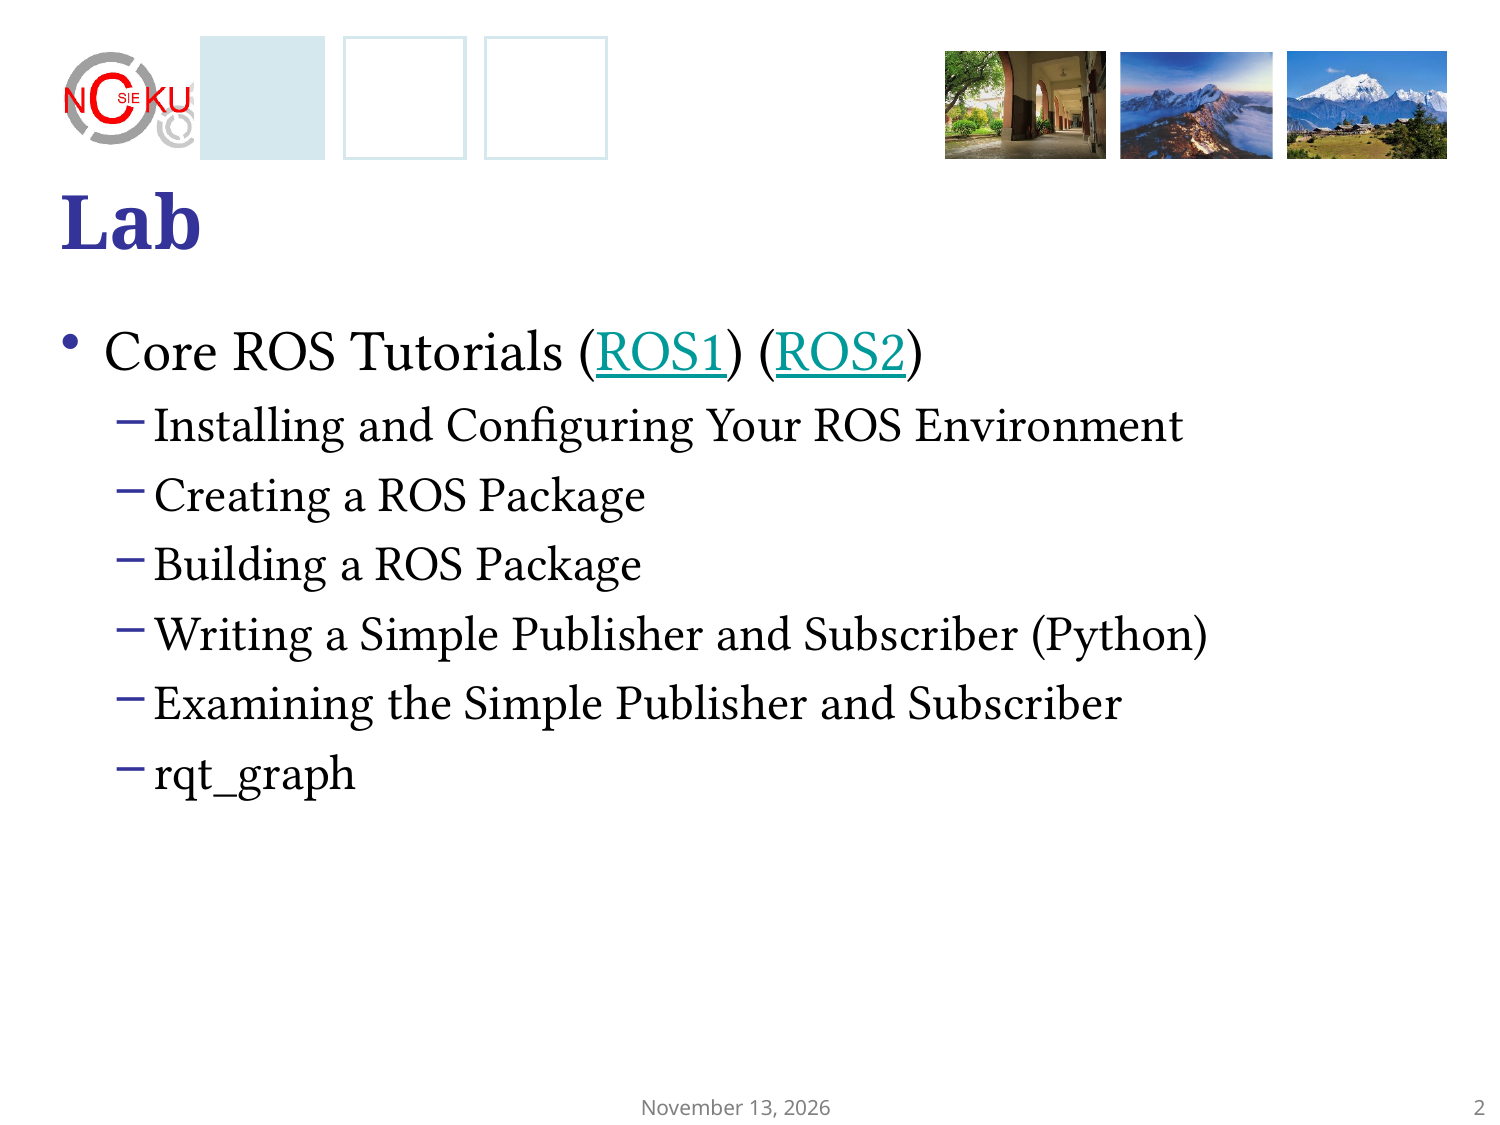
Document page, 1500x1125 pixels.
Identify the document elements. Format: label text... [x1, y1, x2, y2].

picture [59, 37, 194, 161]
picture [945, 51, 1106, 159]
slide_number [625, 1087, 875, 1125]
picture [1287, 51, 1447, 159]
title Lab [60, 160, 1421, 290]
picture [1120, 52, 1273, 159]
slide_number 2 [1423, 1087, 1500, 1125]
list Core ROS Tutorials (ROS1) (ROS2) Installing and Configuring Your ROS Environment Creating a ROS Package Building a ROS Package Writing a Simple Publisher and Subscriber (Python) Examining the Simple Publisher and Subscriber rqt_graph [60, 317, 1421, 1076]
